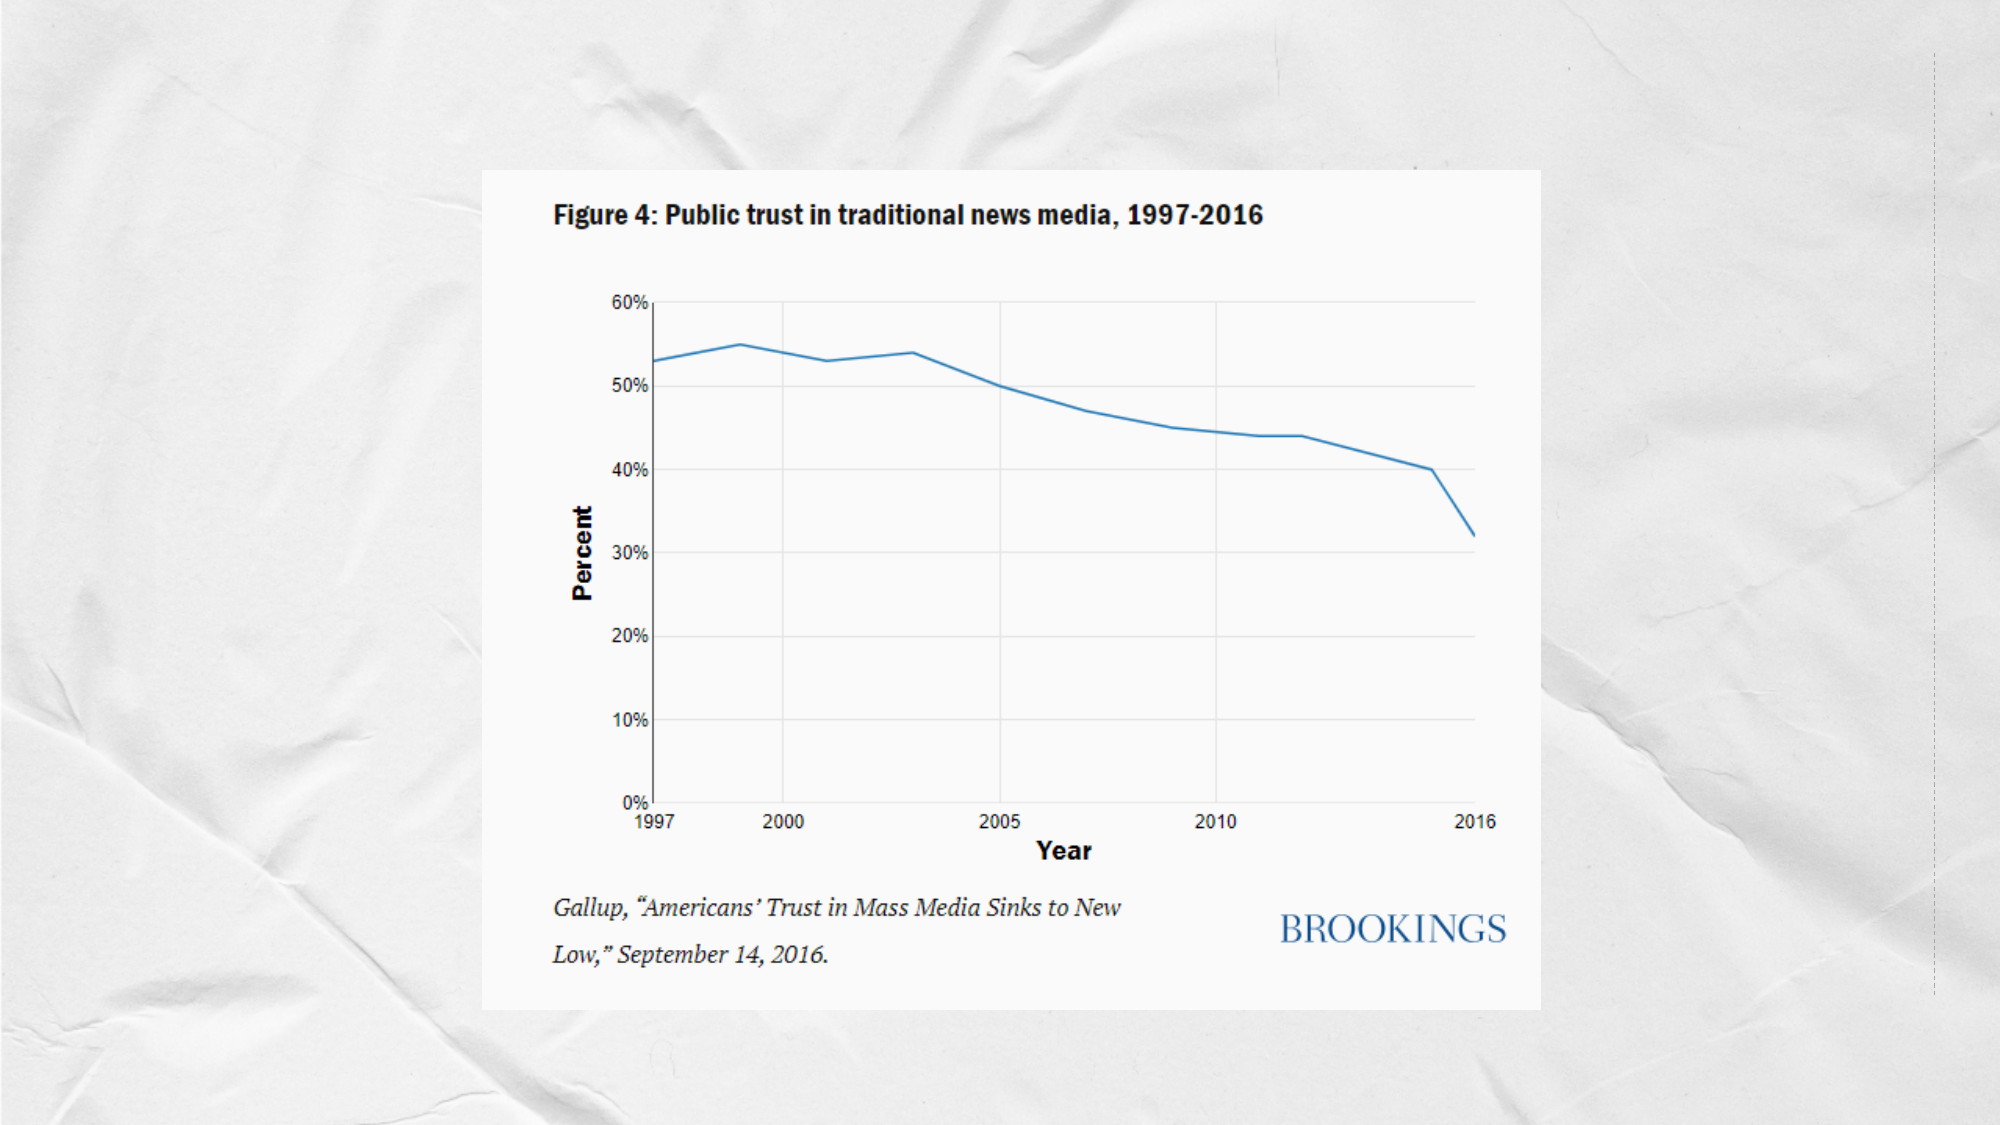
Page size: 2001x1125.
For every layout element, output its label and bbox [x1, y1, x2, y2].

picture [437, 0, 1563, 1125]
